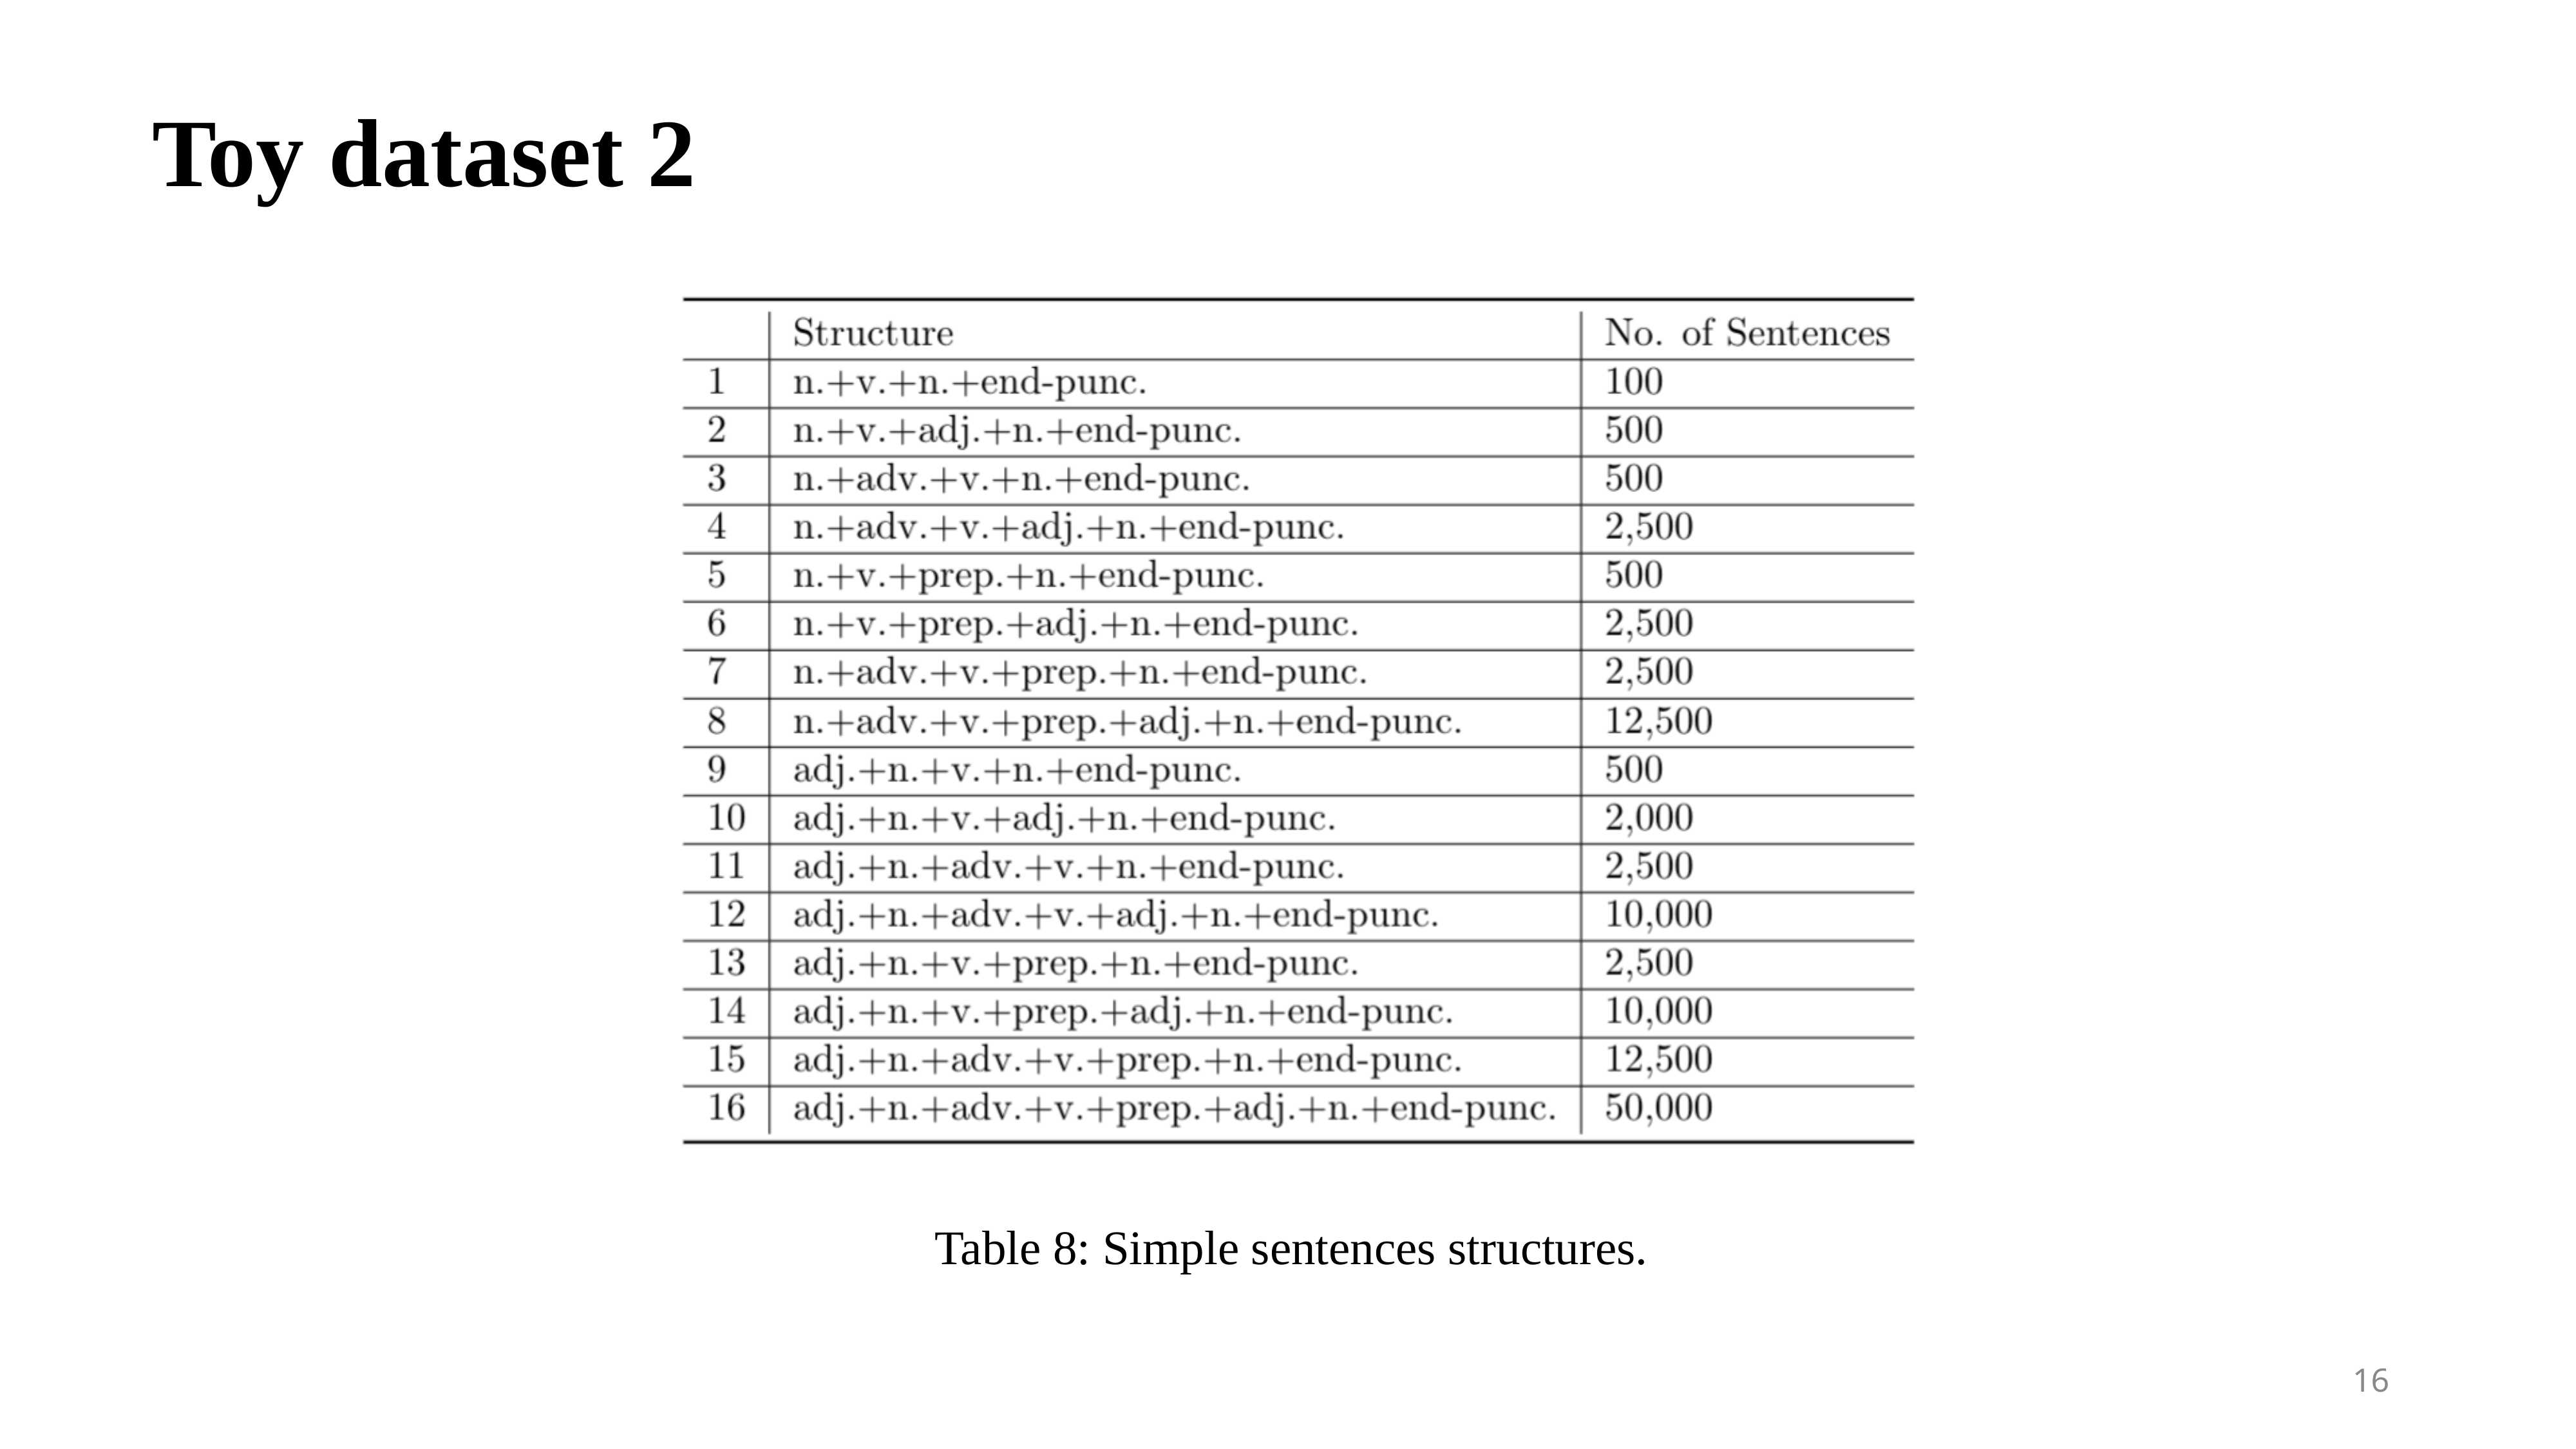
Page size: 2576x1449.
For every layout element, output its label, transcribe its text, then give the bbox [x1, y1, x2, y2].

picture [636, 272, 1940, 1177]
text_box Toy dataset 2 [142, 78, 2345, 232]
slide_number 15 [2342, 1352, 2400, 1411]
text_box Table 8: Simple sentences structures. [925, 1206, 1658, 1284]
